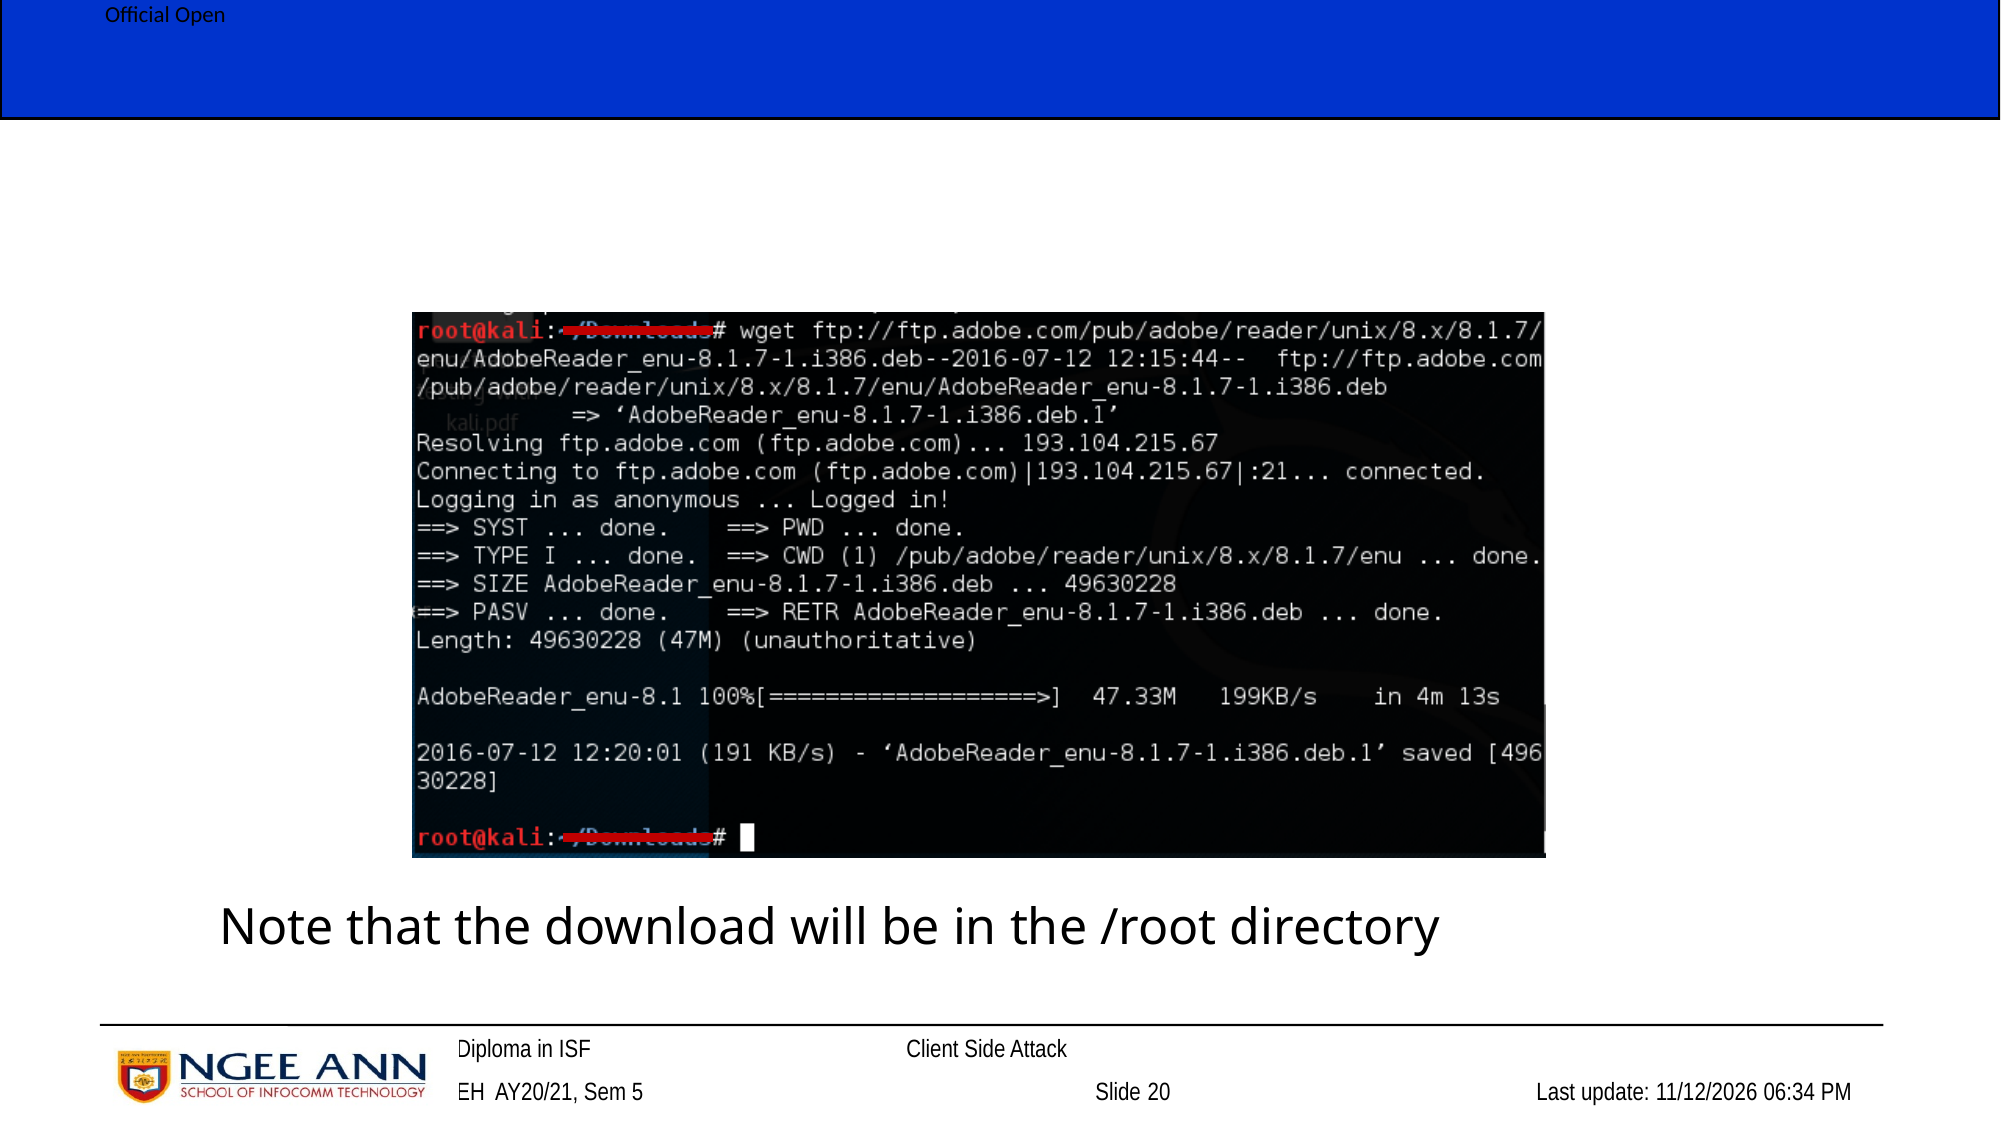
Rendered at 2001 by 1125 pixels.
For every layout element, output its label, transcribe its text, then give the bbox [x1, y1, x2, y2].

picture [412, 312, 1546, 858]
picture [83, 1028, 459, 1125]
text_box Note that the download will be in the /root directory [204, 887, 1456, 963]
